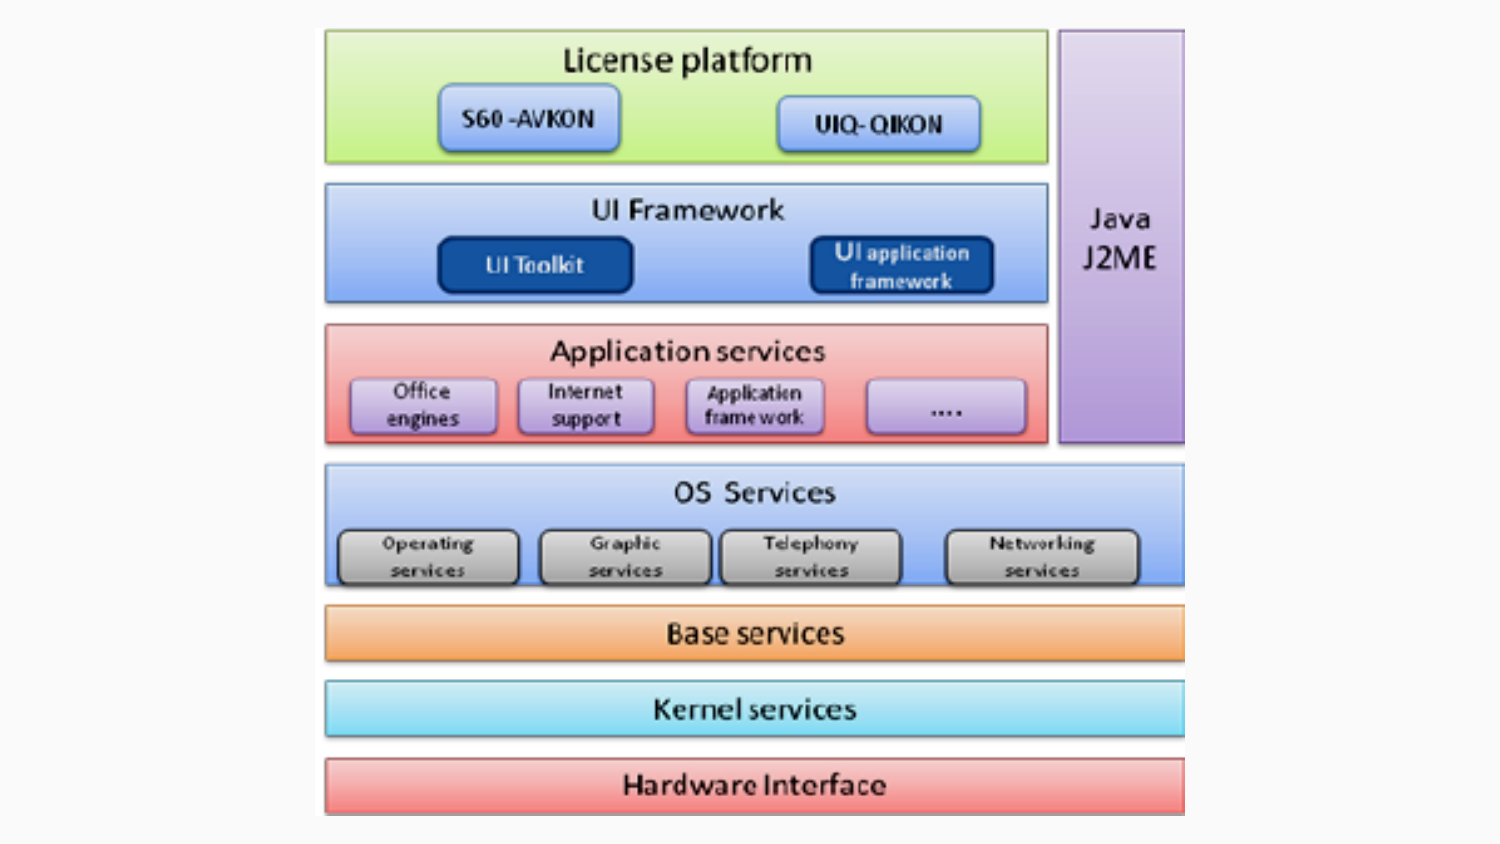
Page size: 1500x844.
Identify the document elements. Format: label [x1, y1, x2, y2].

picture [315, 28, 1185, 816]
